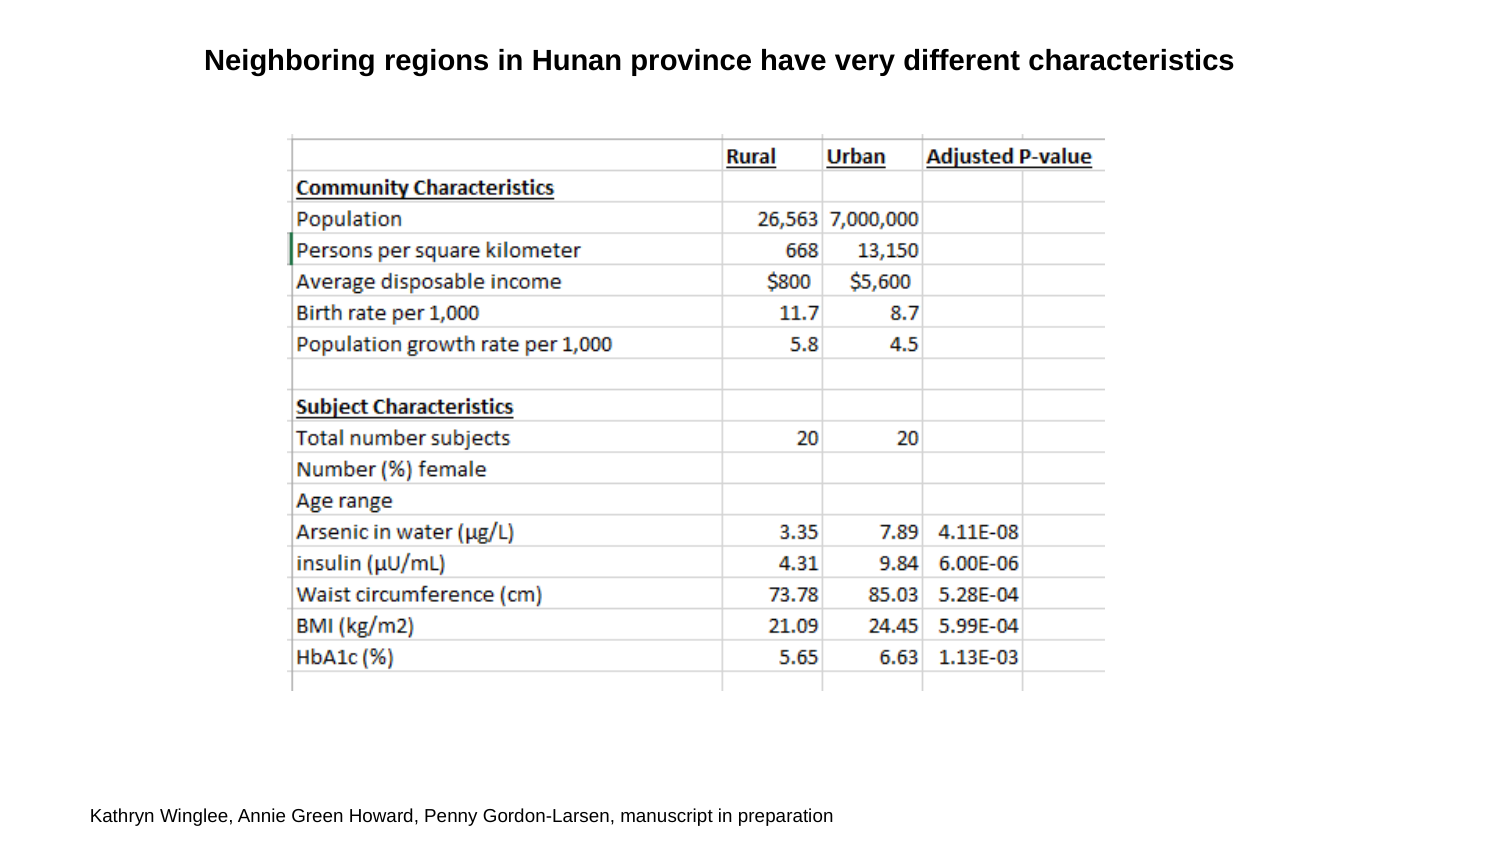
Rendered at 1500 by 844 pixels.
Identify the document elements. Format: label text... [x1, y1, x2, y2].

text_box Kathryn Winglee, Annie Green Howard, Penny Gordon-Larsen, manuscript in preparation [74, 796, 1500, 834]
text_box Neighboring regions in Hunan province have very different characteristics [189, 34, 1252, 84]
picture [287, 134, 1105, 691]
